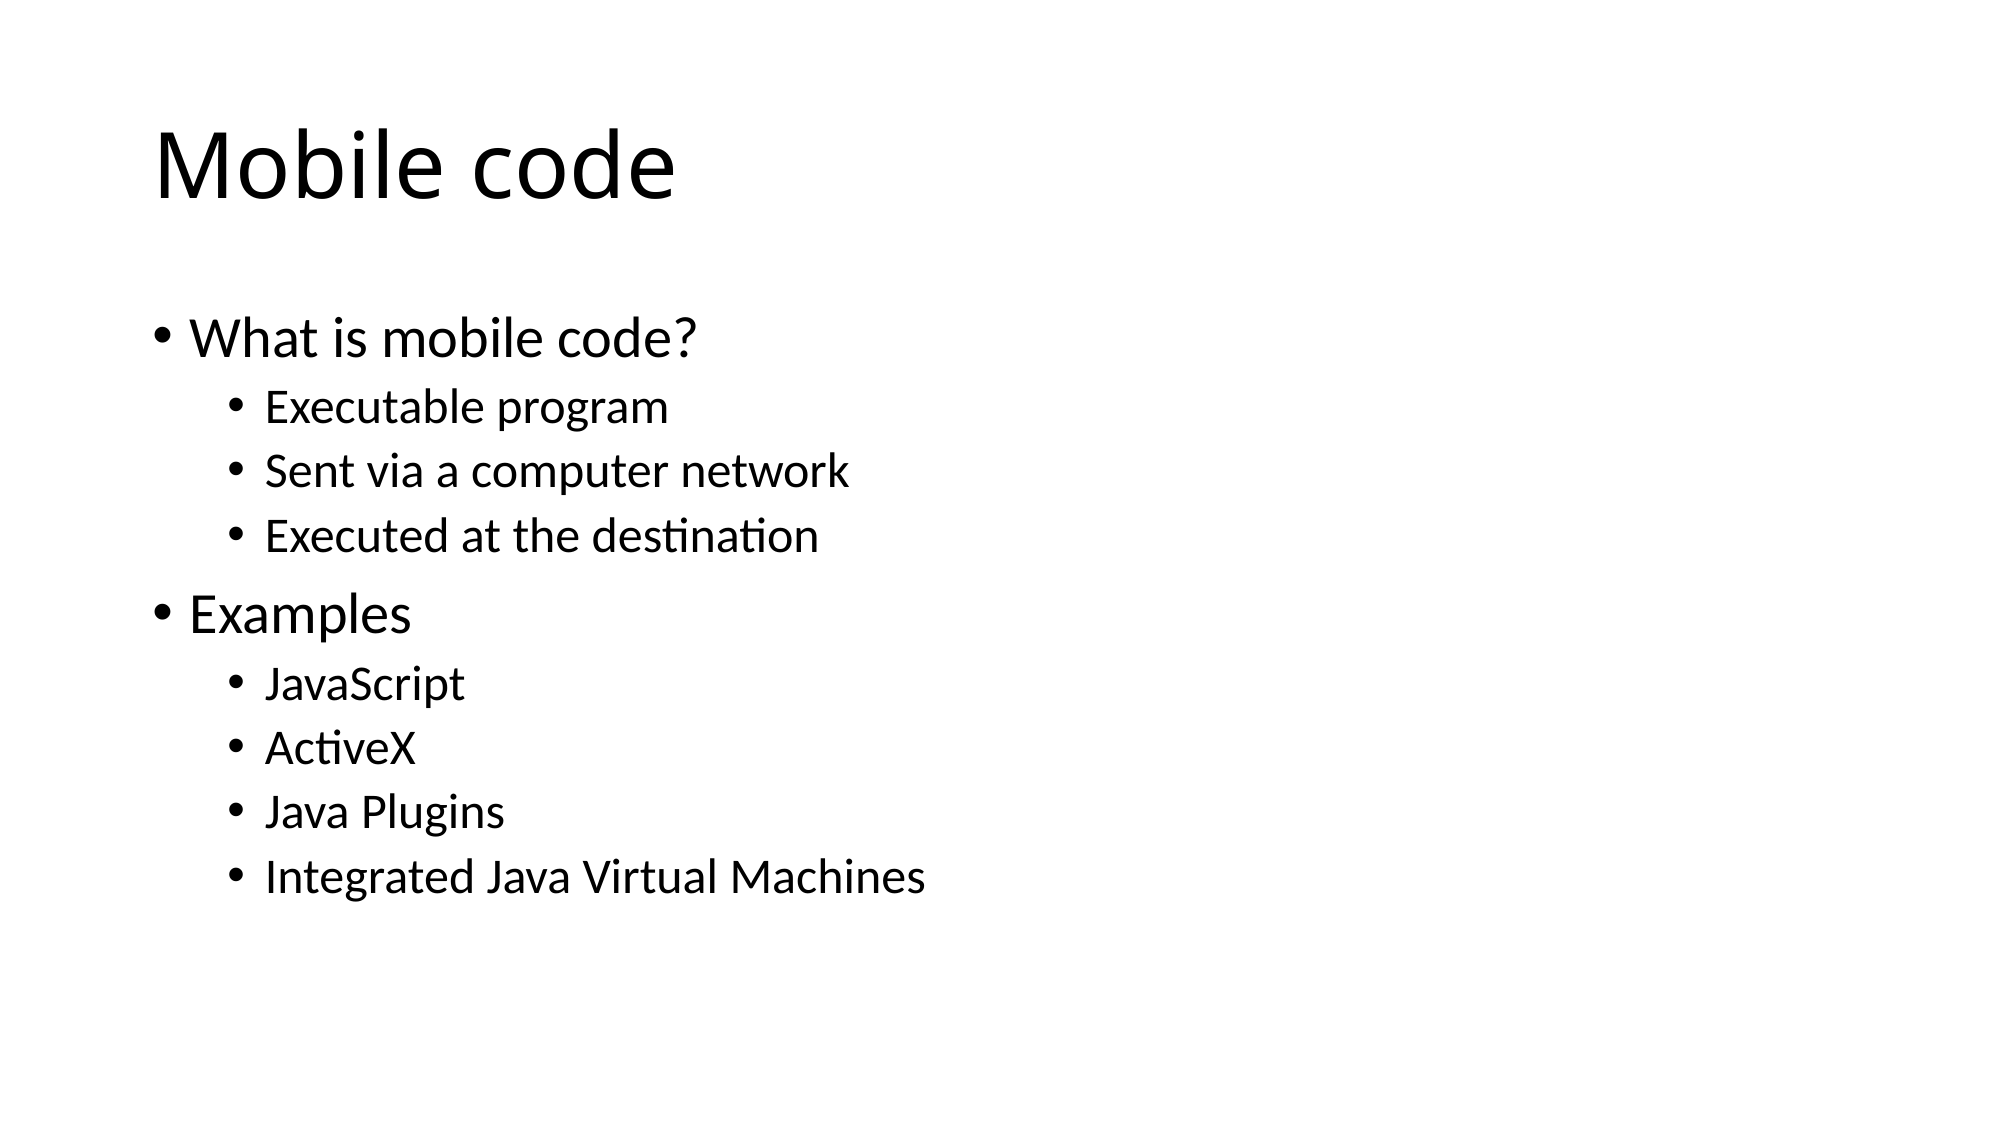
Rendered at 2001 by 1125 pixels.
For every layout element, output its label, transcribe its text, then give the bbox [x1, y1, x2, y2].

list What is mobile code? Executable program Sent via a computer network Executed at the destination Examples JavaScript ActiveX Java Plugins Integrated Java Virtual Machines [137, 299, 1929, 1098]
title Mobile code [137, 59, 1863, 278]
